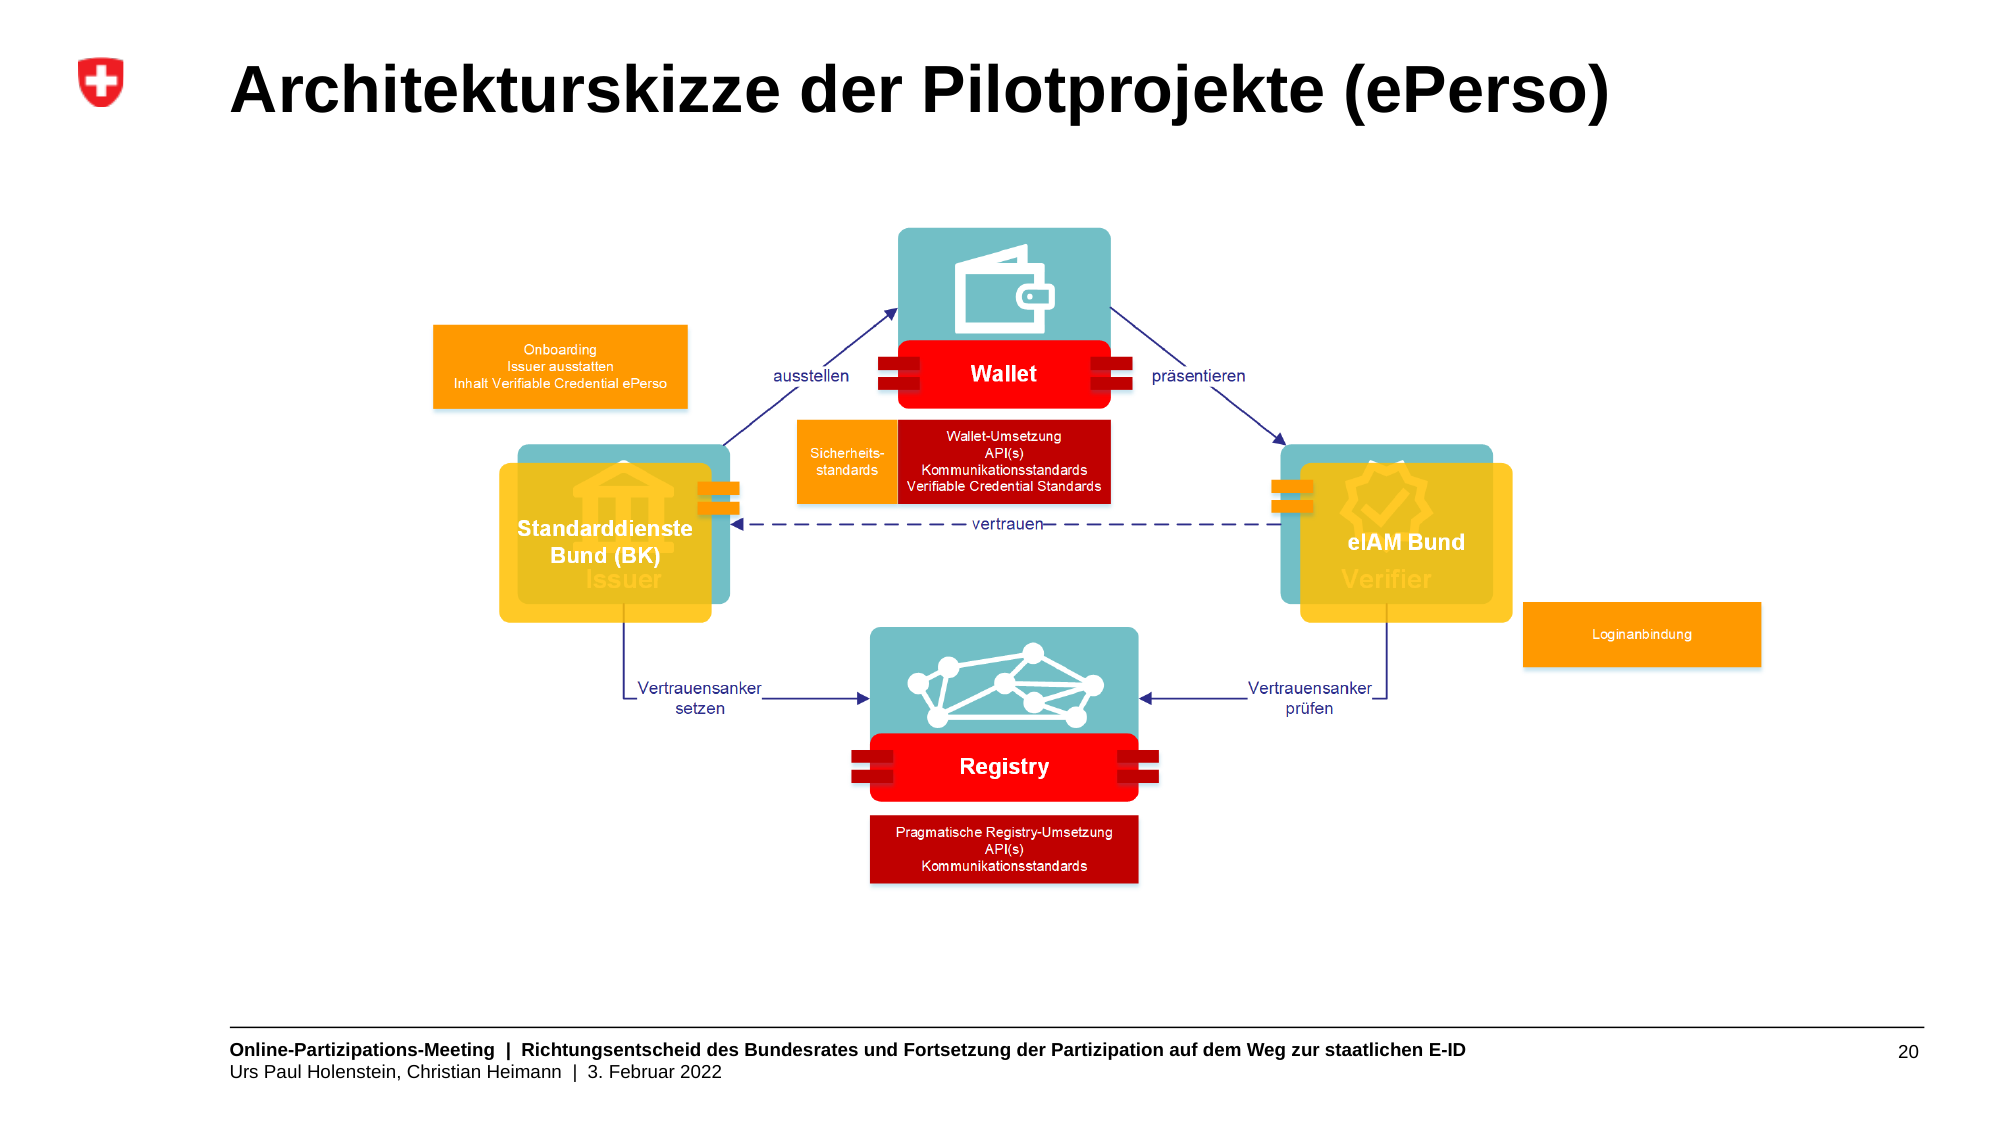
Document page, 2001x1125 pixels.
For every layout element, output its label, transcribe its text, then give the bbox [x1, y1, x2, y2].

title Architekturskizze der Pilotprojekte (ePerso) [229, 50, 1922, 199]
slide_number 20 [1821, 1040, 1919, 1070]
picture [426, 227, 1768, 913]
